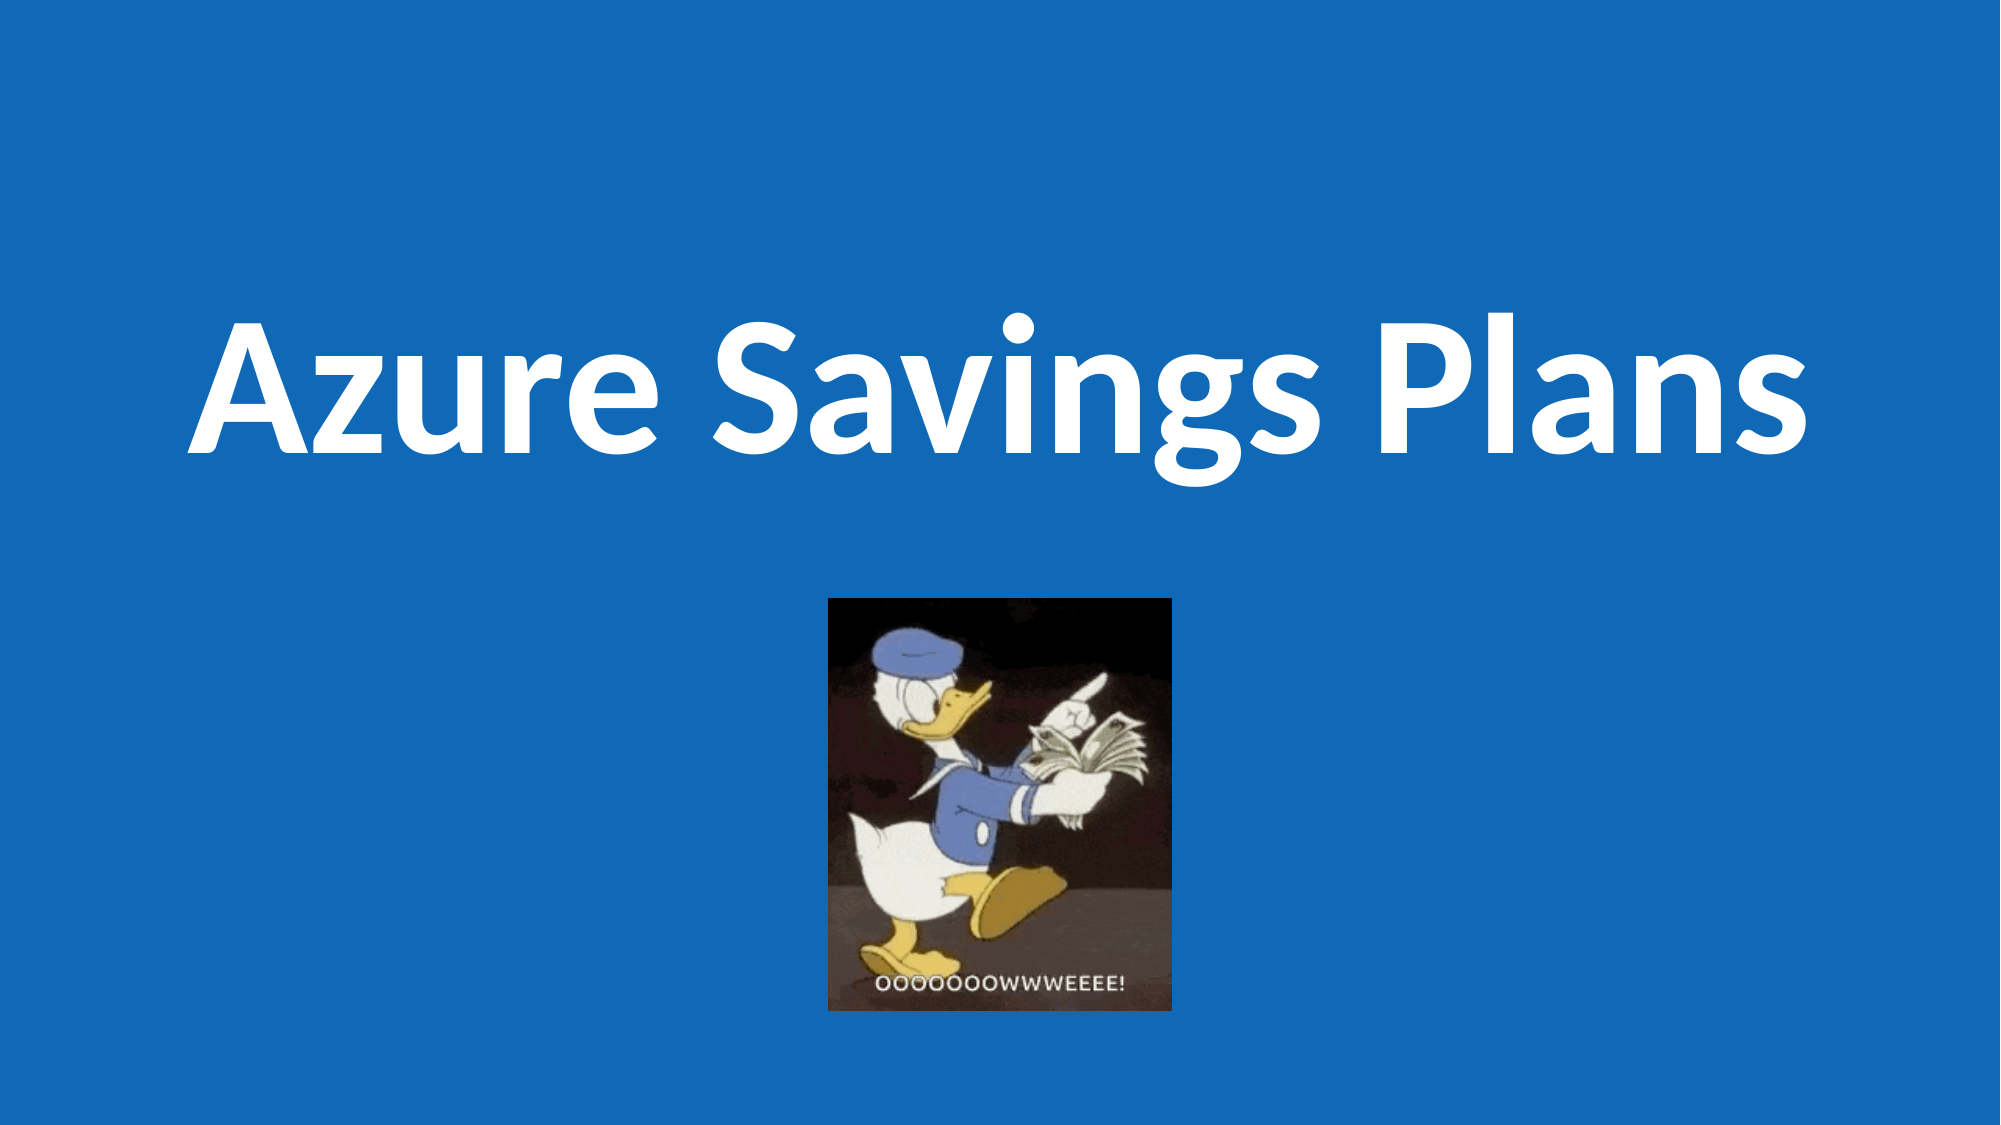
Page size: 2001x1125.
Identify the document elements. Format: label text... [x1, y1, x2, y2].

picture [828, 598, 1172, 1012]
title Azure Savings Plans [0, 53, 2000, 505]
